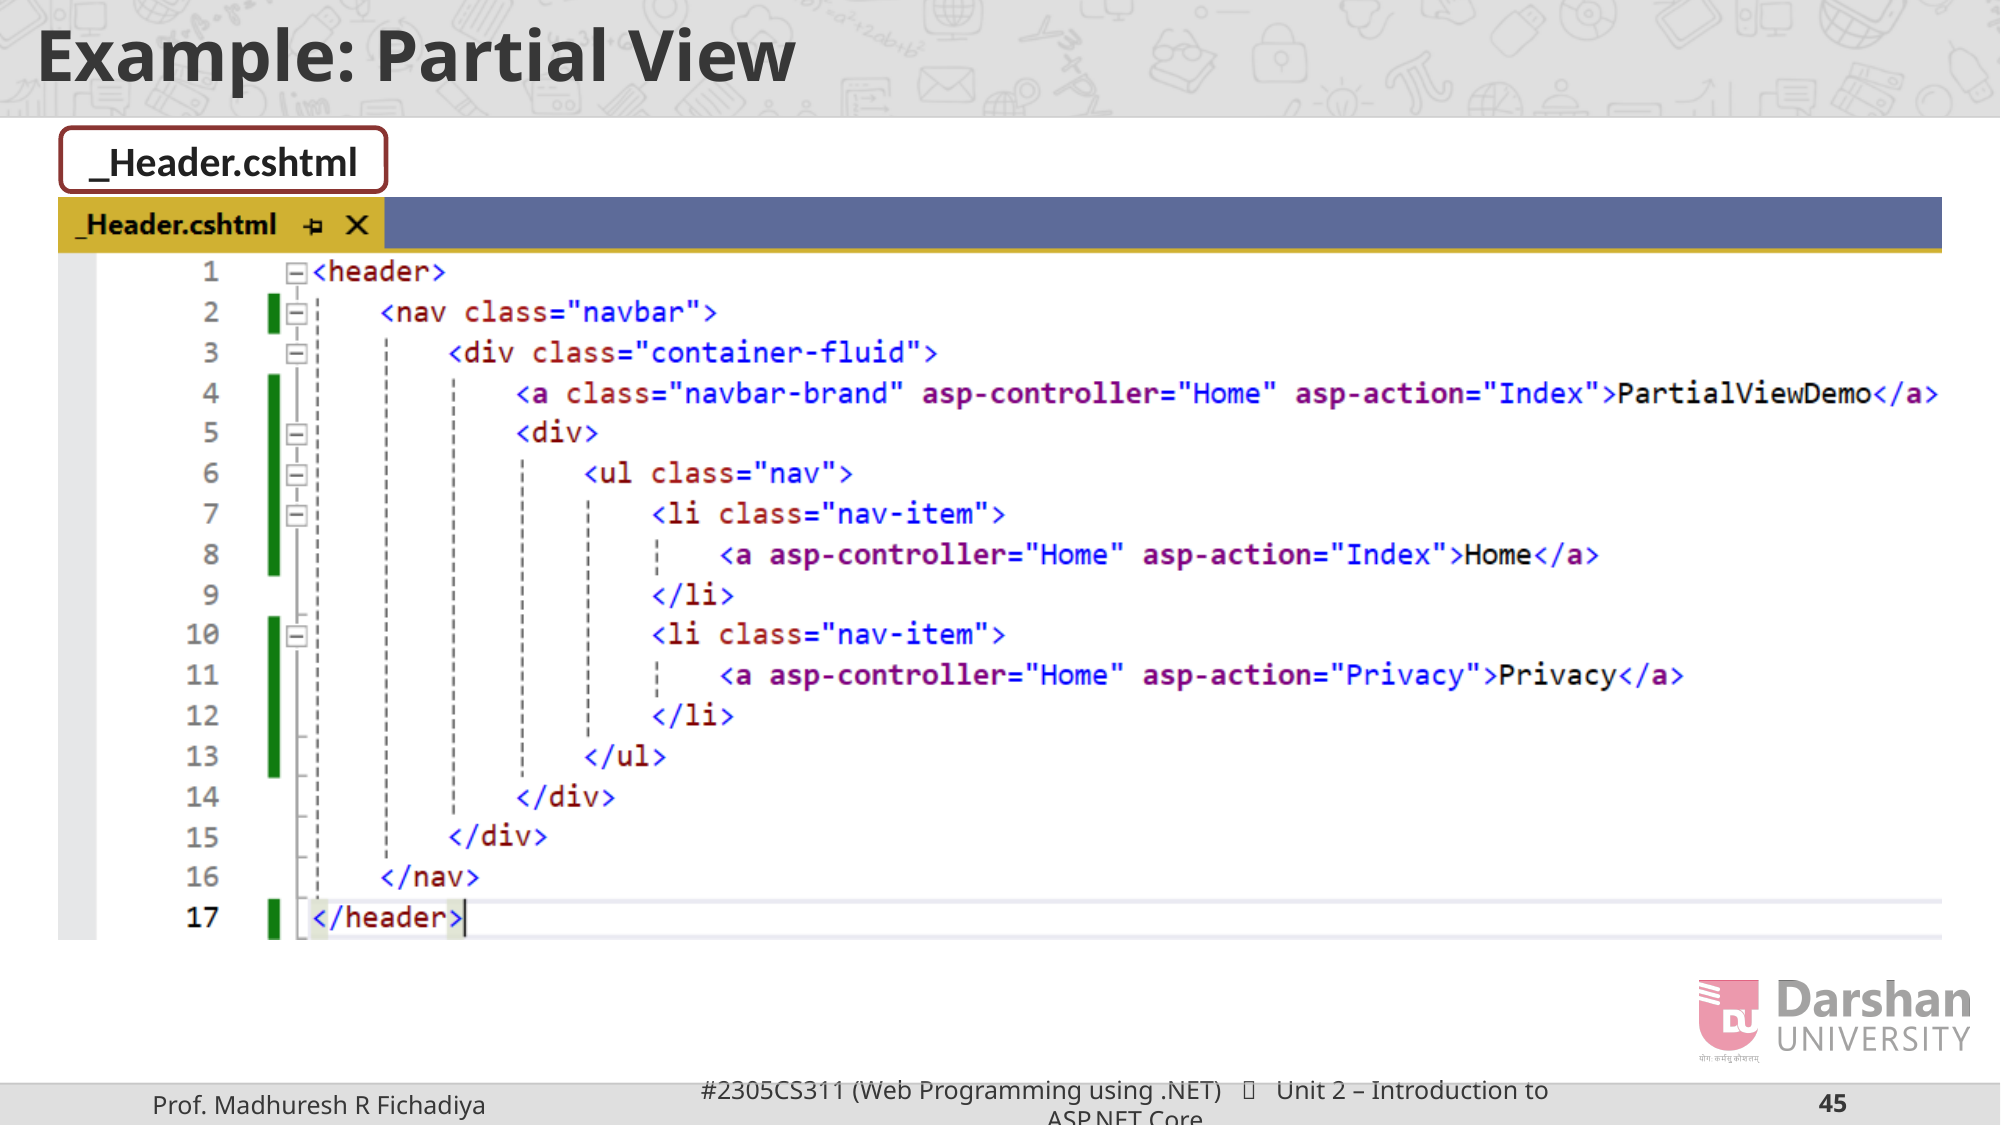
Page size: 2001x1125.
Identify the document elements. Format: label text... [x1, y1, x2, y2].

title Example: Partial View [0, 0, 2000, 117]
text_box _Header.cshtml [59, 126, 388, 193]
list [58, 197, 1942, 941]
